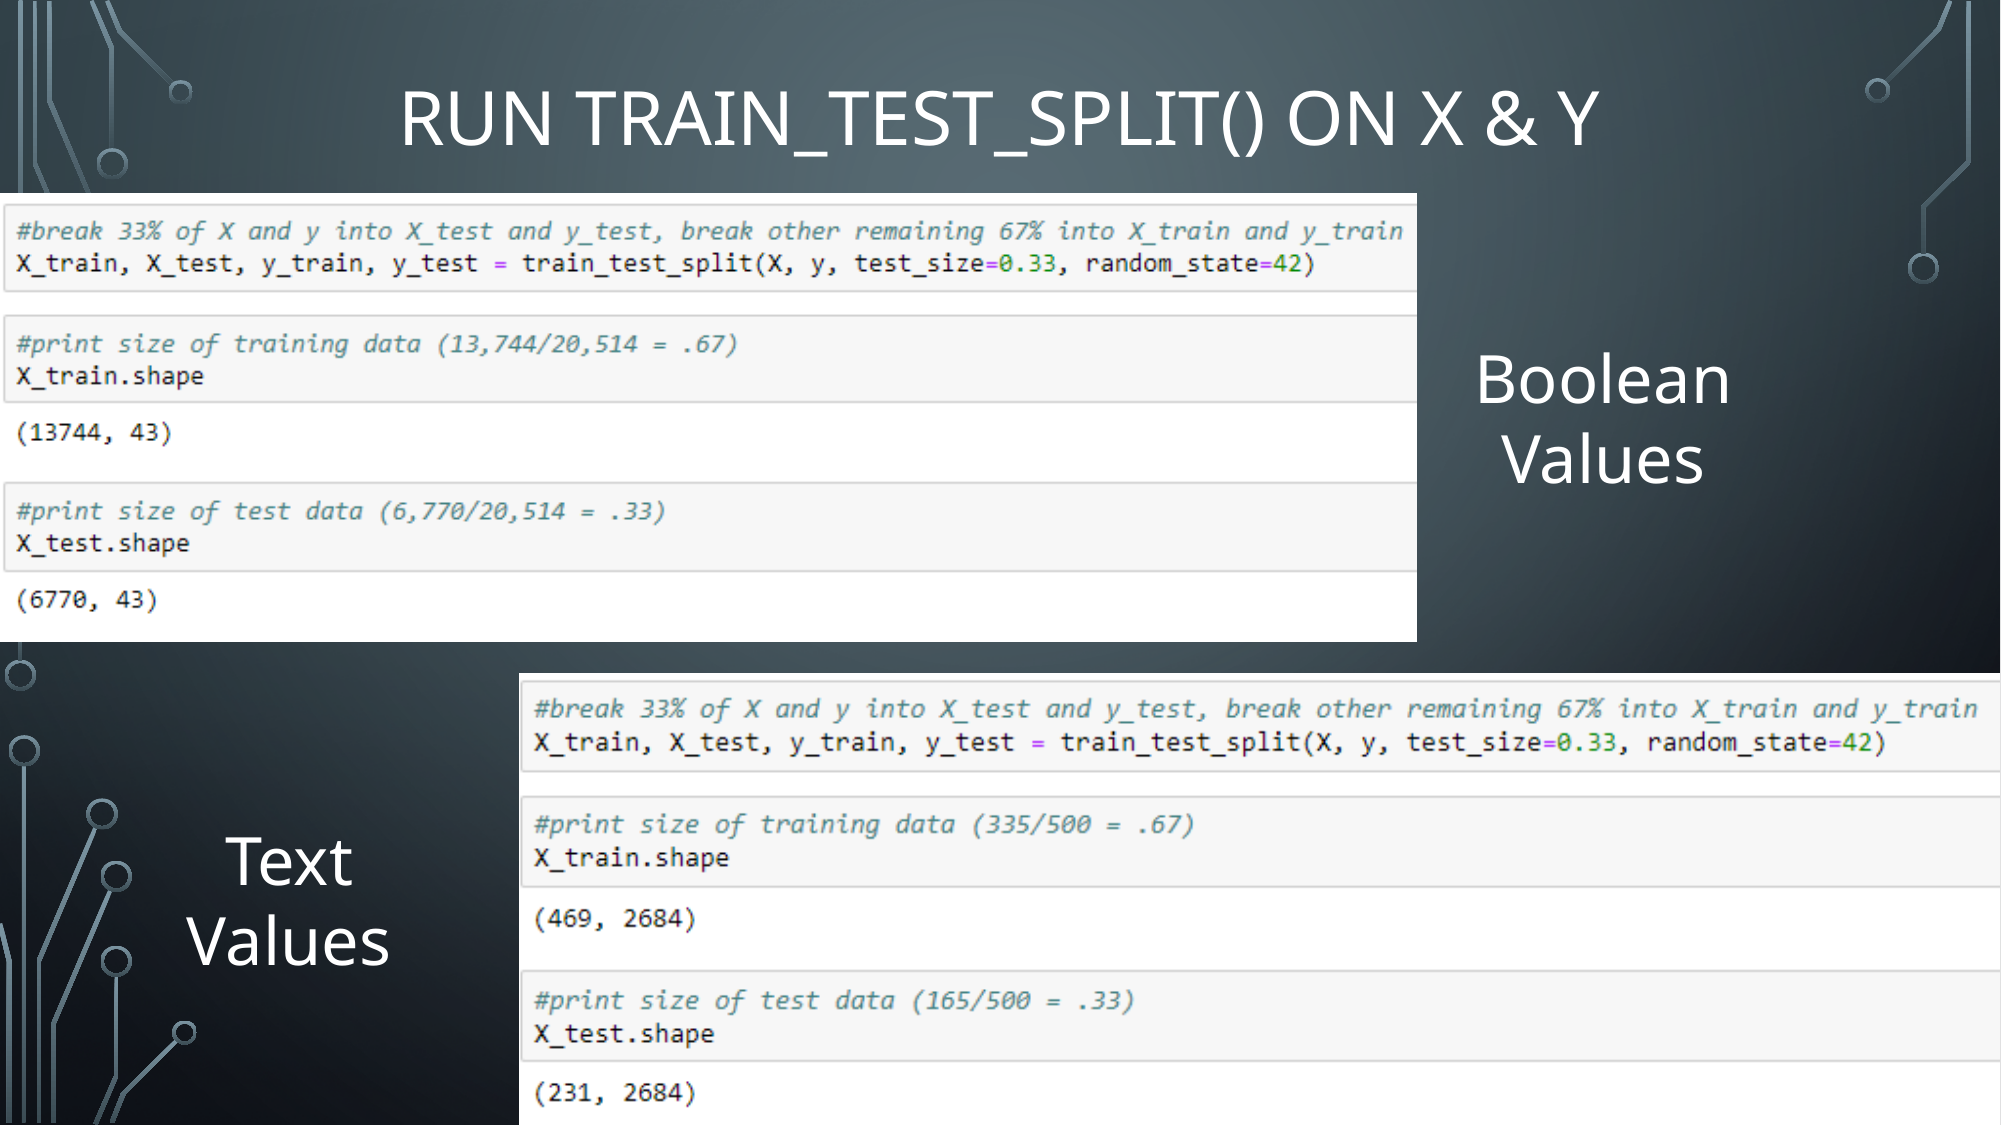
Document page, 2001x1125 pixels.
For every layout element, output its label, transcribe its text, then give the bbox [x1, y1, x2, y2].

text_box Text Values [172, 810, 407, 986]
title Run train_test_split() on X & y [187, 0, 1813, 243]
picture [0, 193, 1417, 642]
picture [519, 673, 2000, 1125]
text_box Boolean Values [1459, 329, 1748, 505]
